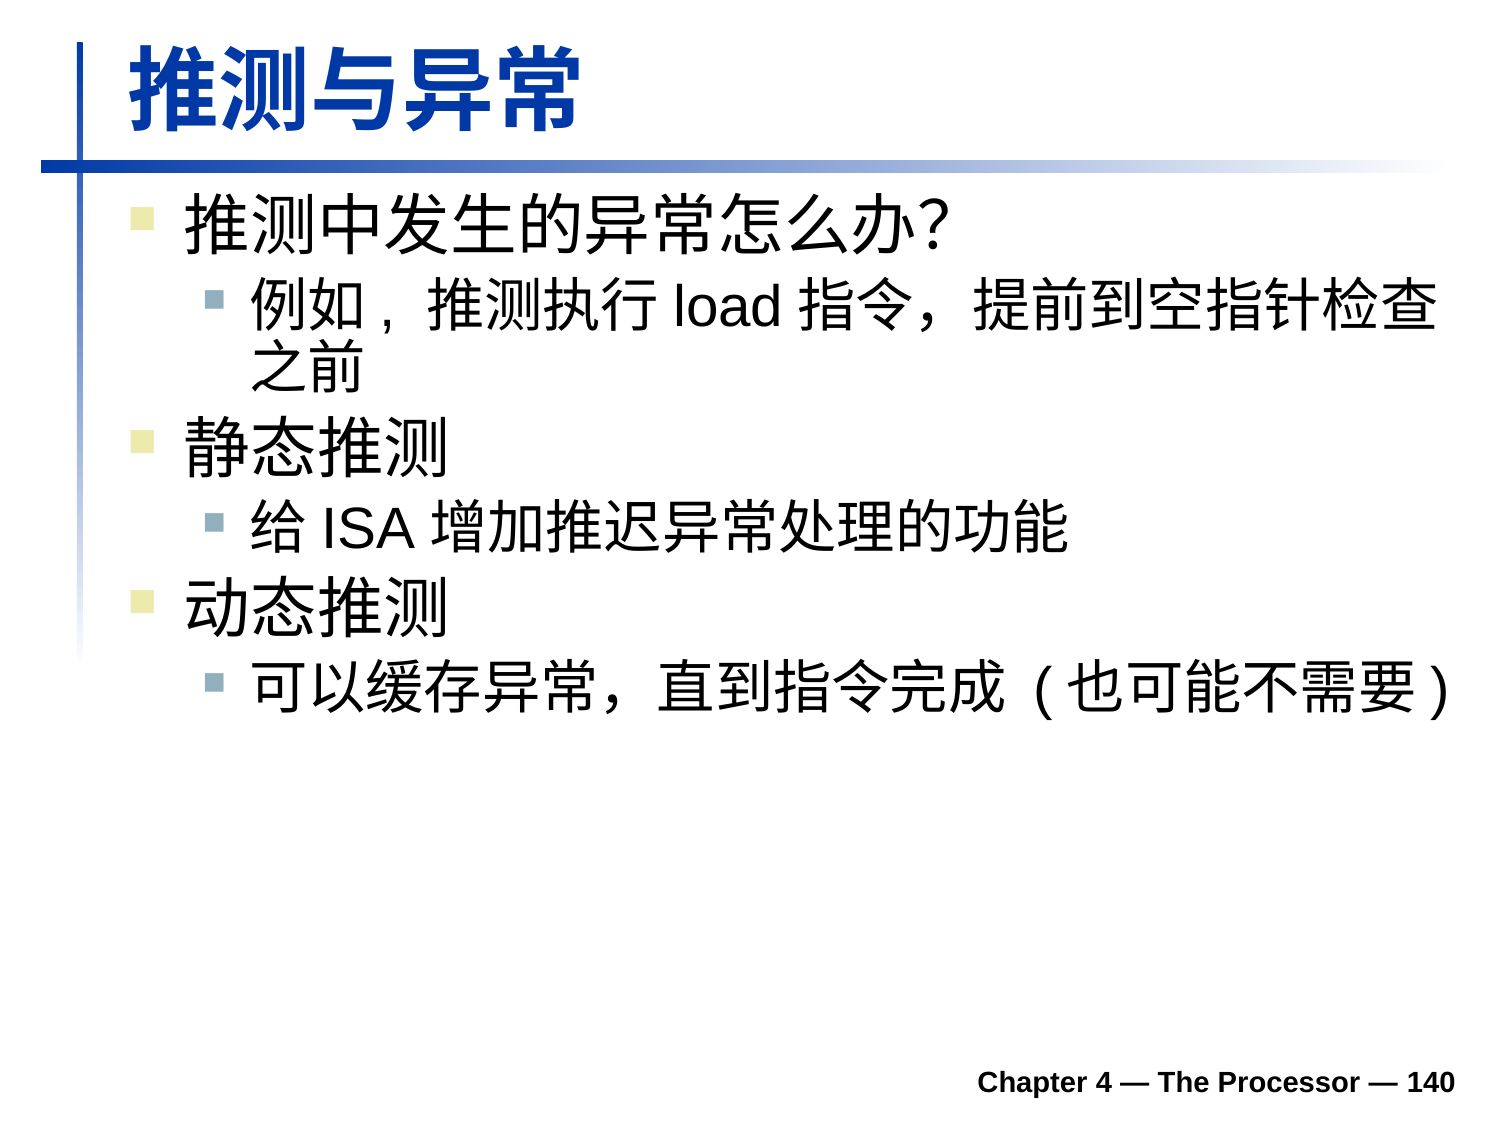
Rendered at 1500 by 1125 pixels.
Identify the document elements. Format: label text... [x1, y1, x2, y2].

title 推测与异常 [112, 23, 1468, 149]
list 推测中发生的异常怎么办？ 例如, 推测执行load指令，提前到空指针检查之前 静态推测 给ISA增加推迟异常处理的功能 动态推测 可以缓存异常，直到指令完成 (也可能不需要) [112, 184, 1469, 1024]
footer Chapter 4 — The Processor — 140 [277, 1046, 1471, 1106]
